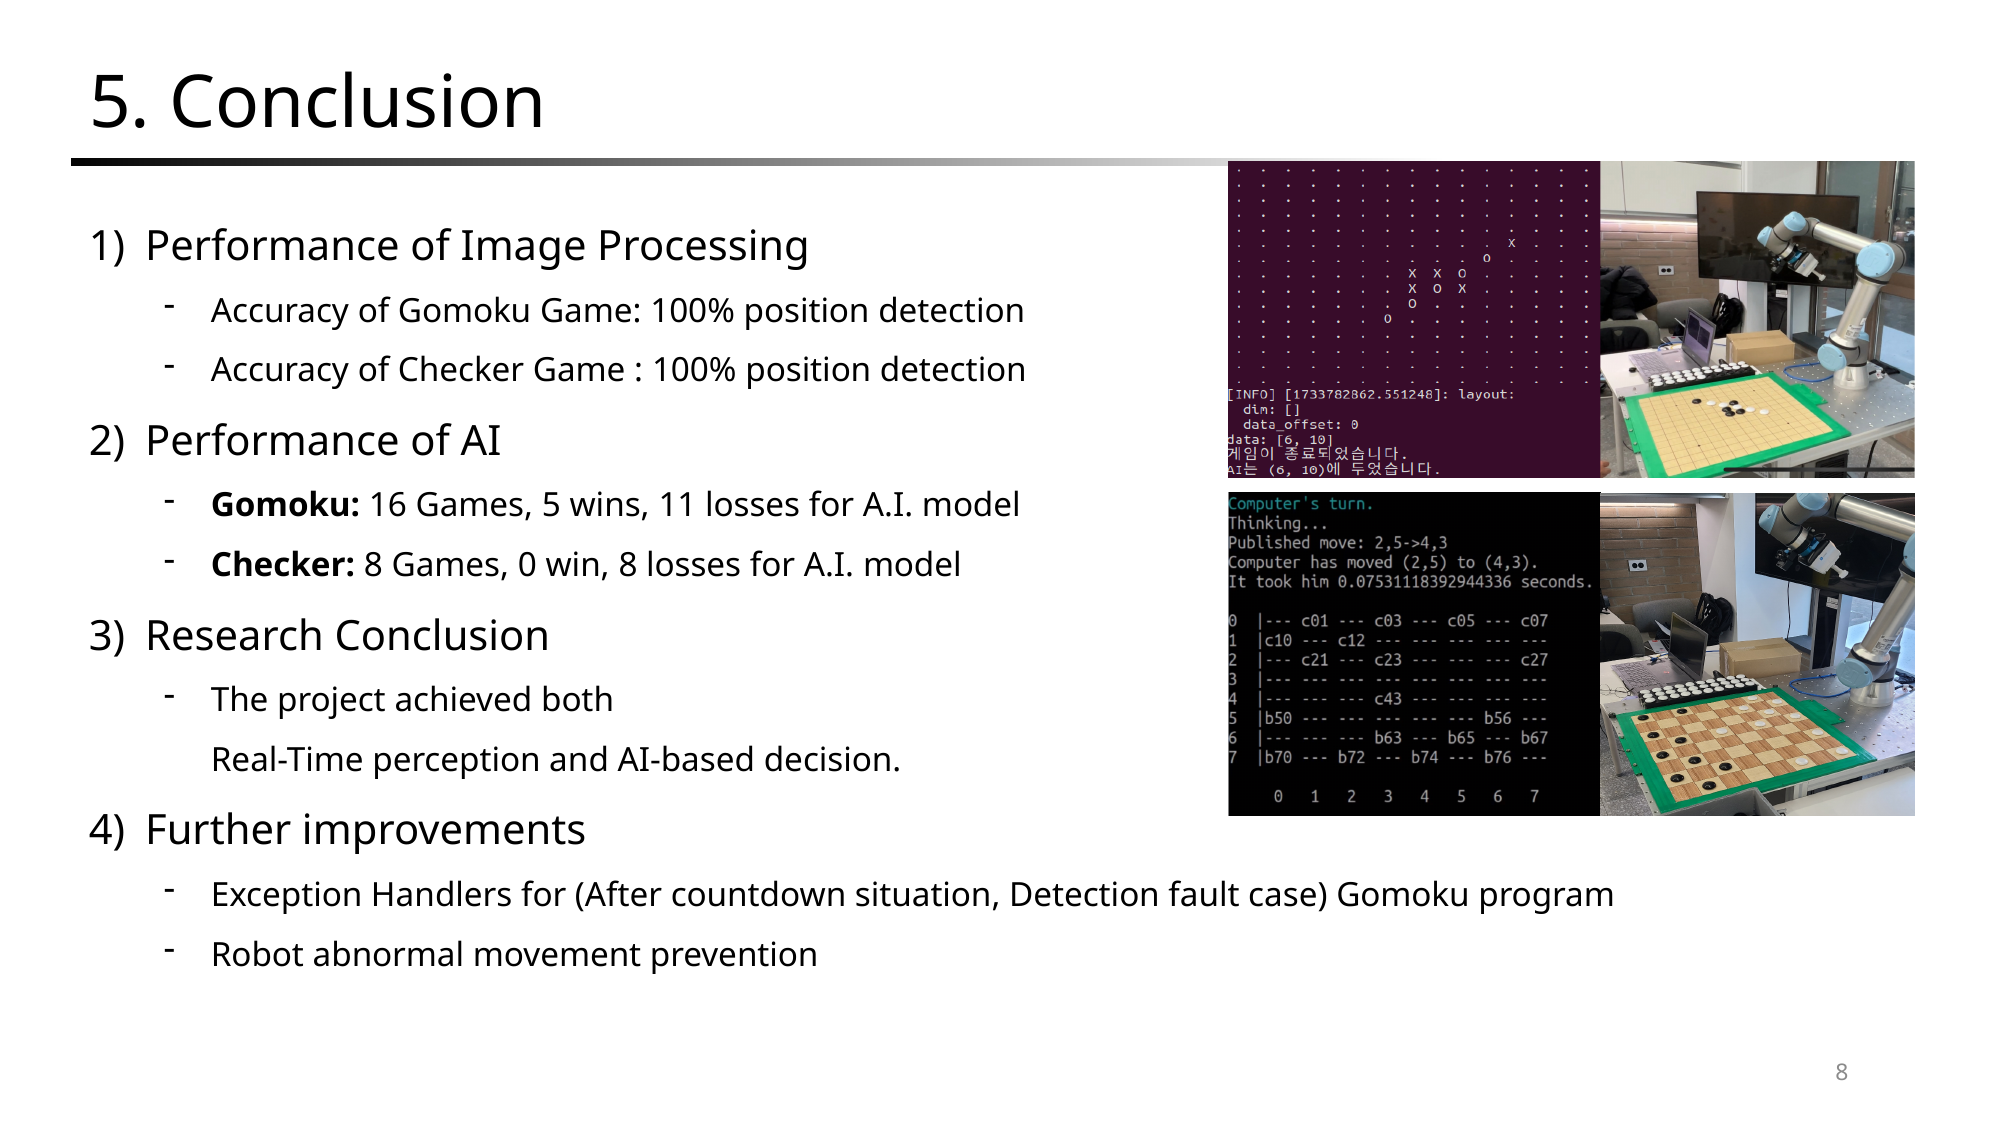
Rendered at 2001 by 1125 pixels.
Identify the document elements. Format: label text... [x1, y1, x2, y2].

picture [1228, 491, 1915, 816]
title 5. Conclusion [74, 60, 1681, 148]
text_box Performance of Image Processing Accuracy of Gomoku Game: 100% position detection Accuracy of Checker Game : 100% position detection Performance of AI Gomoku: 16 Games, 5 wins, 11 losses for A.I. model Checker: 8 Games, 0 win, 8 losses for A.I. model Research Conclusion The project achieved both Real-Time perception and AI-based decision. Further improvements Exception Handlers for (After countdown situation, Detection fault case) Gomoku program Robot abnormal movement prevention [74, 186, 1851, 1048]
slide_number 8 [1413, 1042, 1864, 1103]
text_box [1228, 161, 1915, 478]
